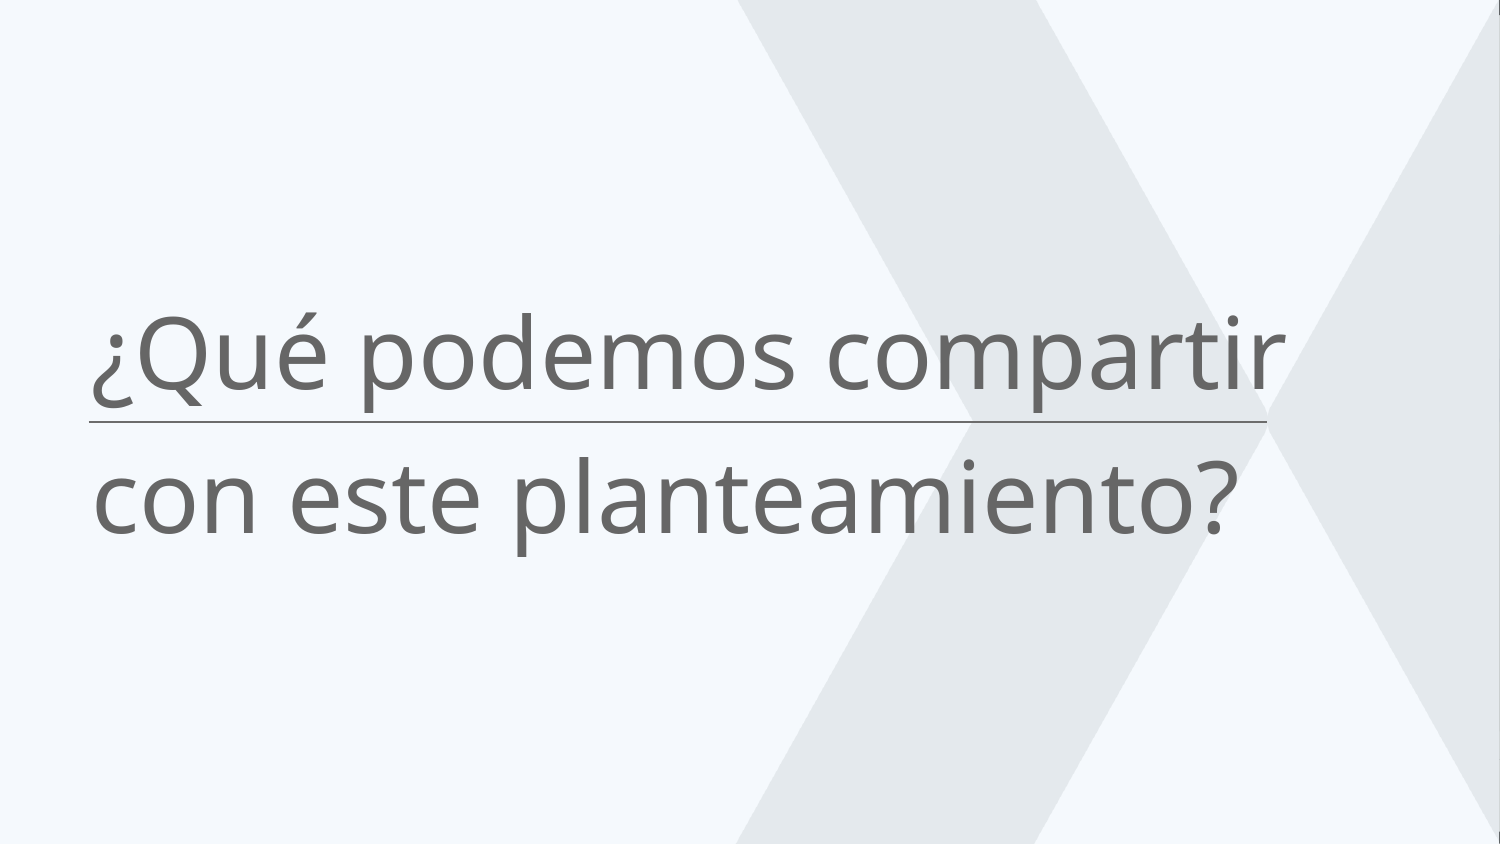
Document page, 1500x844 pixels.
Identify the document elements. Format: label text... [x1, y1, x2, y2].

subtitle ¿Qué podemos compartir con este planteamiento? [76, 257, 1327, 414]
picture [0, 0, 1500, 844]
